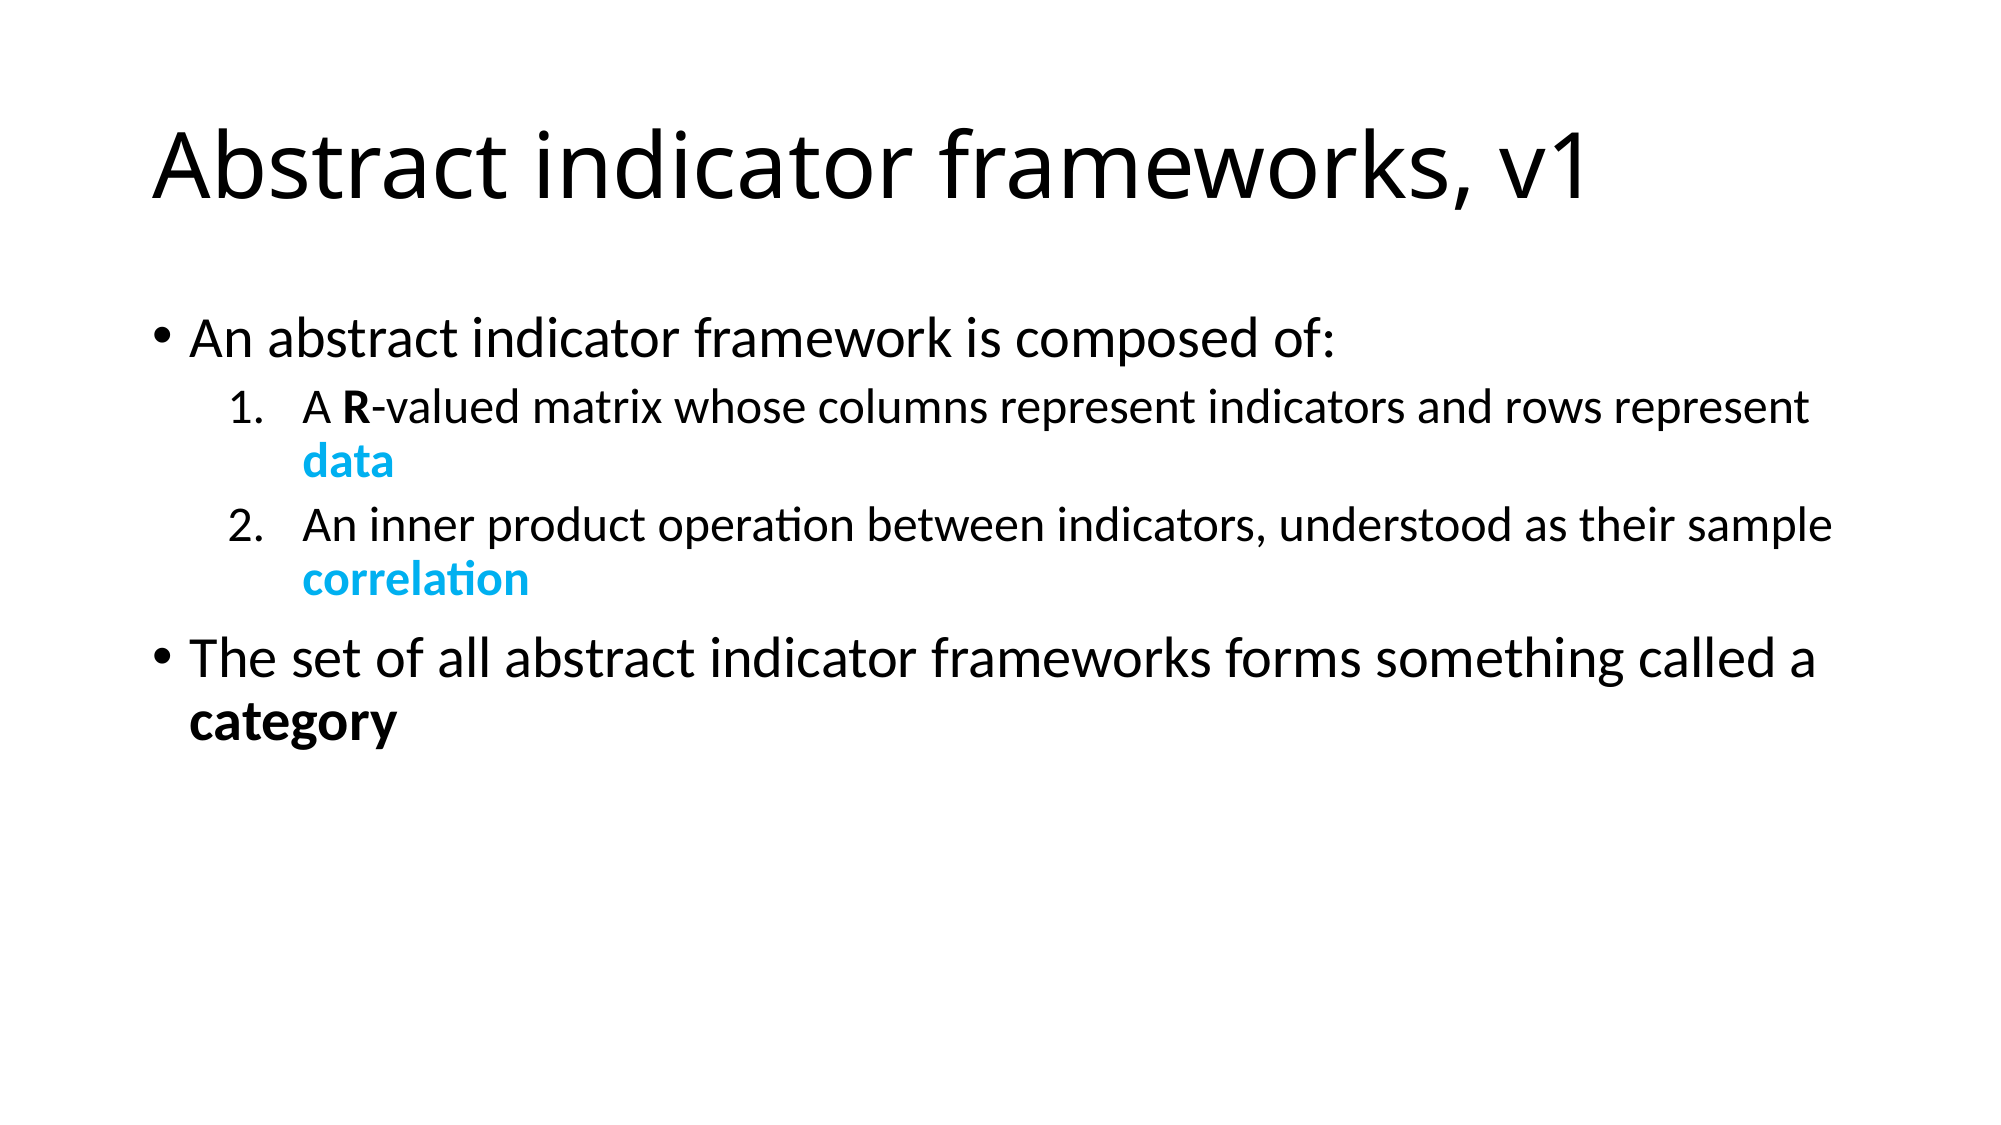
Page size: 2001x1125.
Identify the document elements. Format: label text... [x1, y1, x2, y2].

title Abstract indicator frameworks, v1 [137, 59, 1863, 278]
list An abstract indicator framework is composed of: A R-valued matrix whose columns represent indicators and rows represent data An inner product operation between indicators, understood as their sample correlation The set of all abstract indicator frameworks forms something called a category [137, 299, 1863, 1014]
